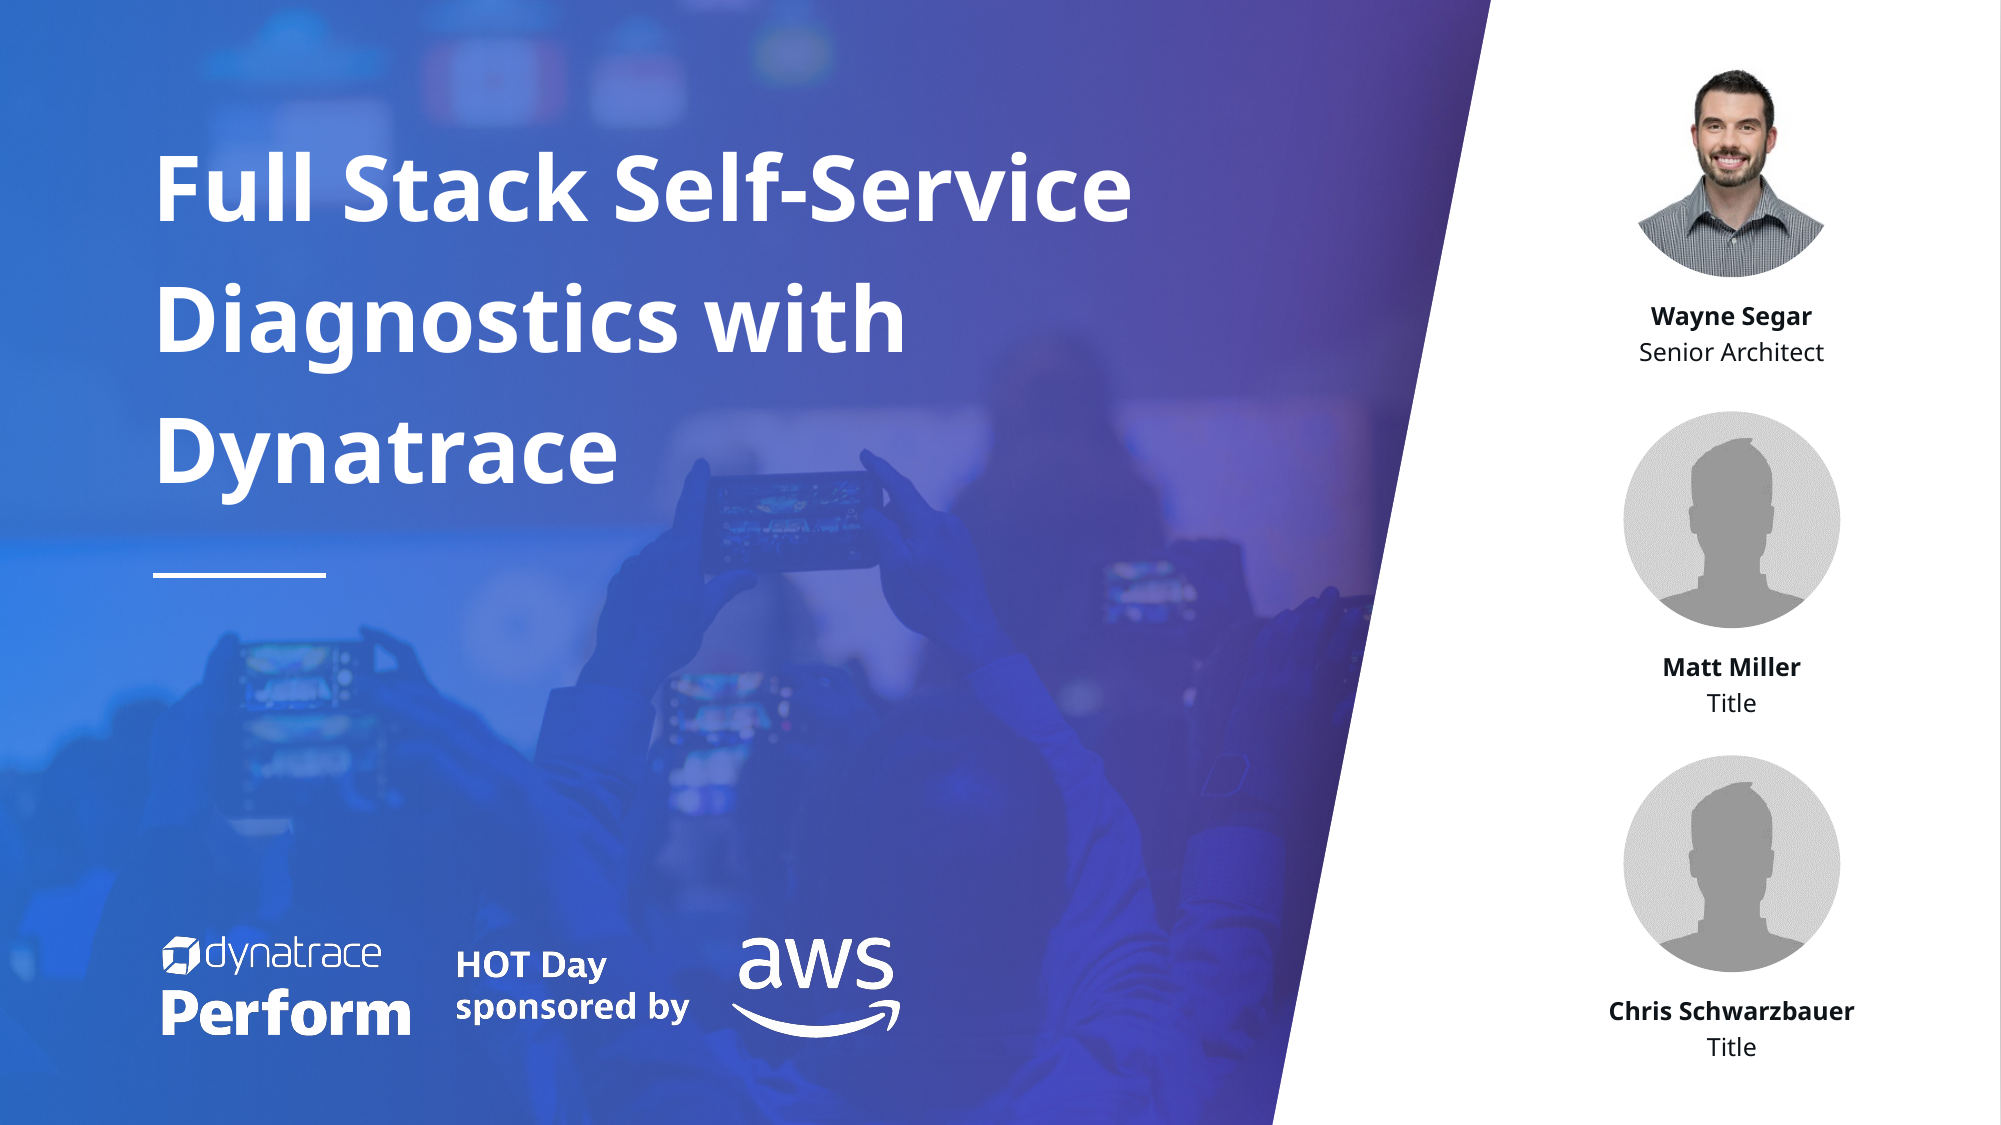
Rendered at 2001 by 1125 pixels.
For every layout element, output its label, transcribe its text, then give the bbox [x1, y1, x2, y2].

title Full Stack Self-Service Diagnostics with Dynatrace [137, 98, 1270, 510]
list Matt Miller Title [1572, 638, 1891, 781]
picture [0, 0, 1490, 1125]
list Wayne Segar Senior Architect [1572, 287, 1891, 431]
picture [1623, 60, 1841, 278]
picture [1623, 755, 1841, 973]
list Chris Schwarzbauer Title [1572, 982, 1891, 1125]
picture [1623, 411, 1841, 629]
